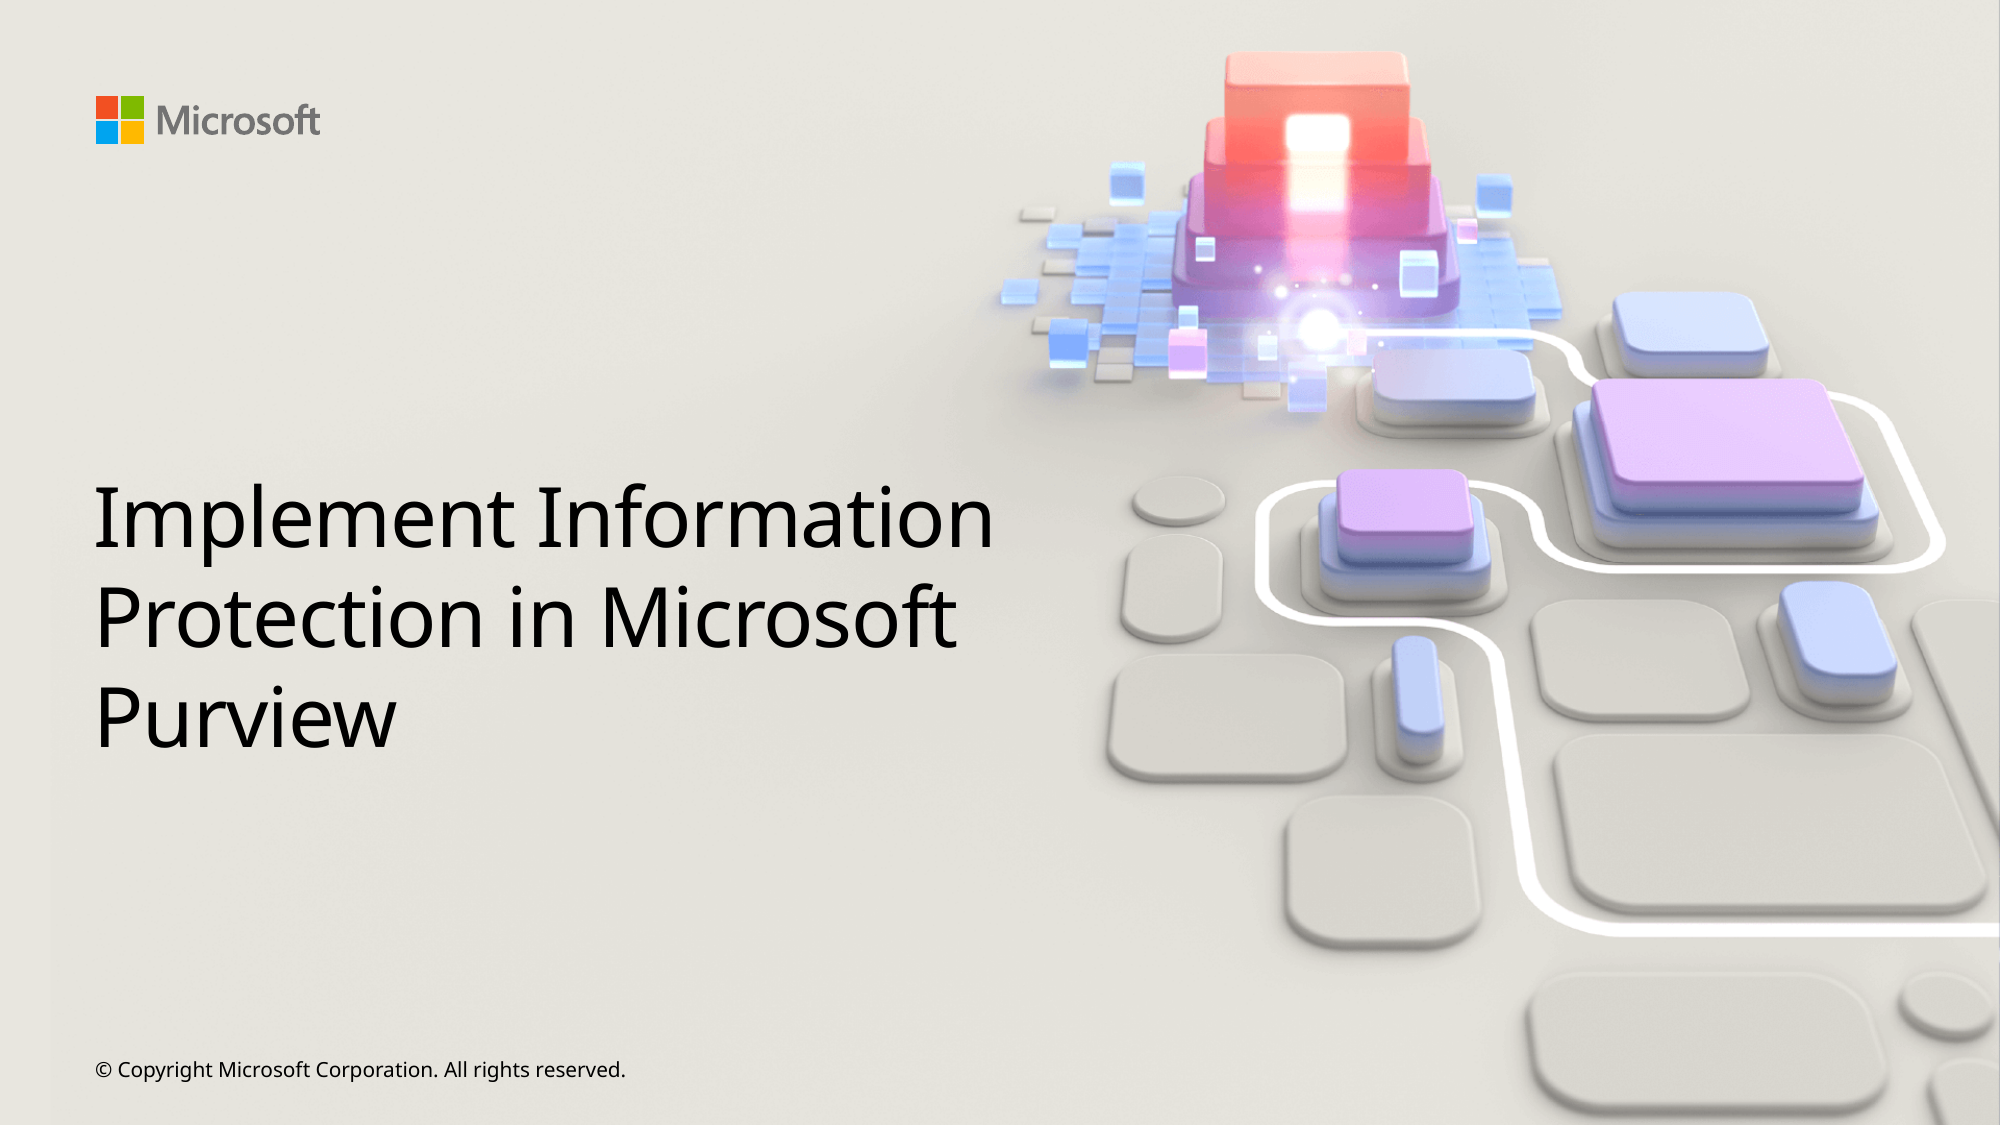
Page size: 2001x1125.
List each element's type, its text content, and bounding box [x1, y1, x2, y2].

picture [0, 0, 2000, 1125]
title Implement Information Protection in Microsoft Purview [93, 562, 1027, 765]
